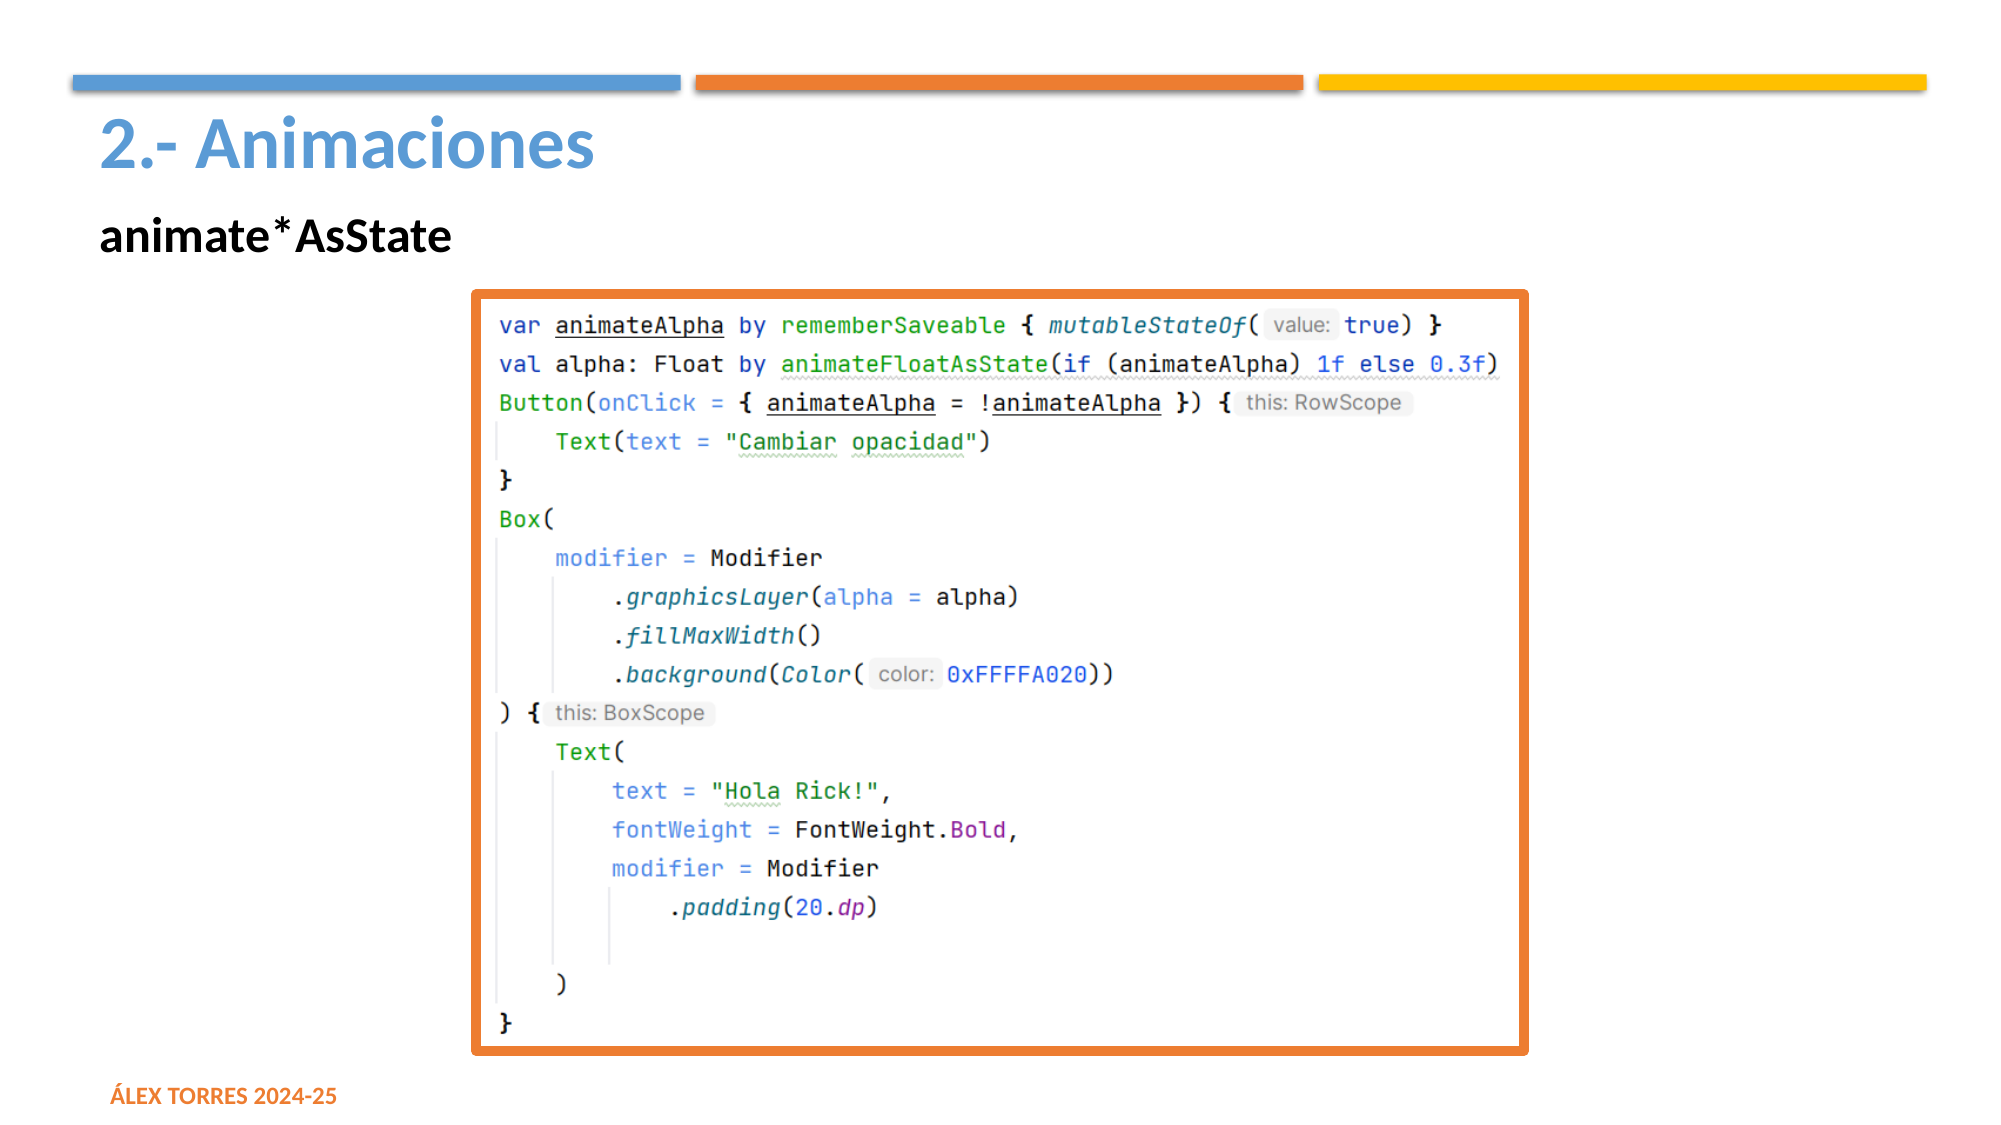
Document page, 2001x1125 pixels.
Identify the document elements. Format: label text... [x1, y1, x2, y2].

picture [480, 298, 1520, 1047]
text_box 2.- Animaciones [85, 78, 1915, 187]
text_box animate*AsState [85, 187, 1915, 1072]
